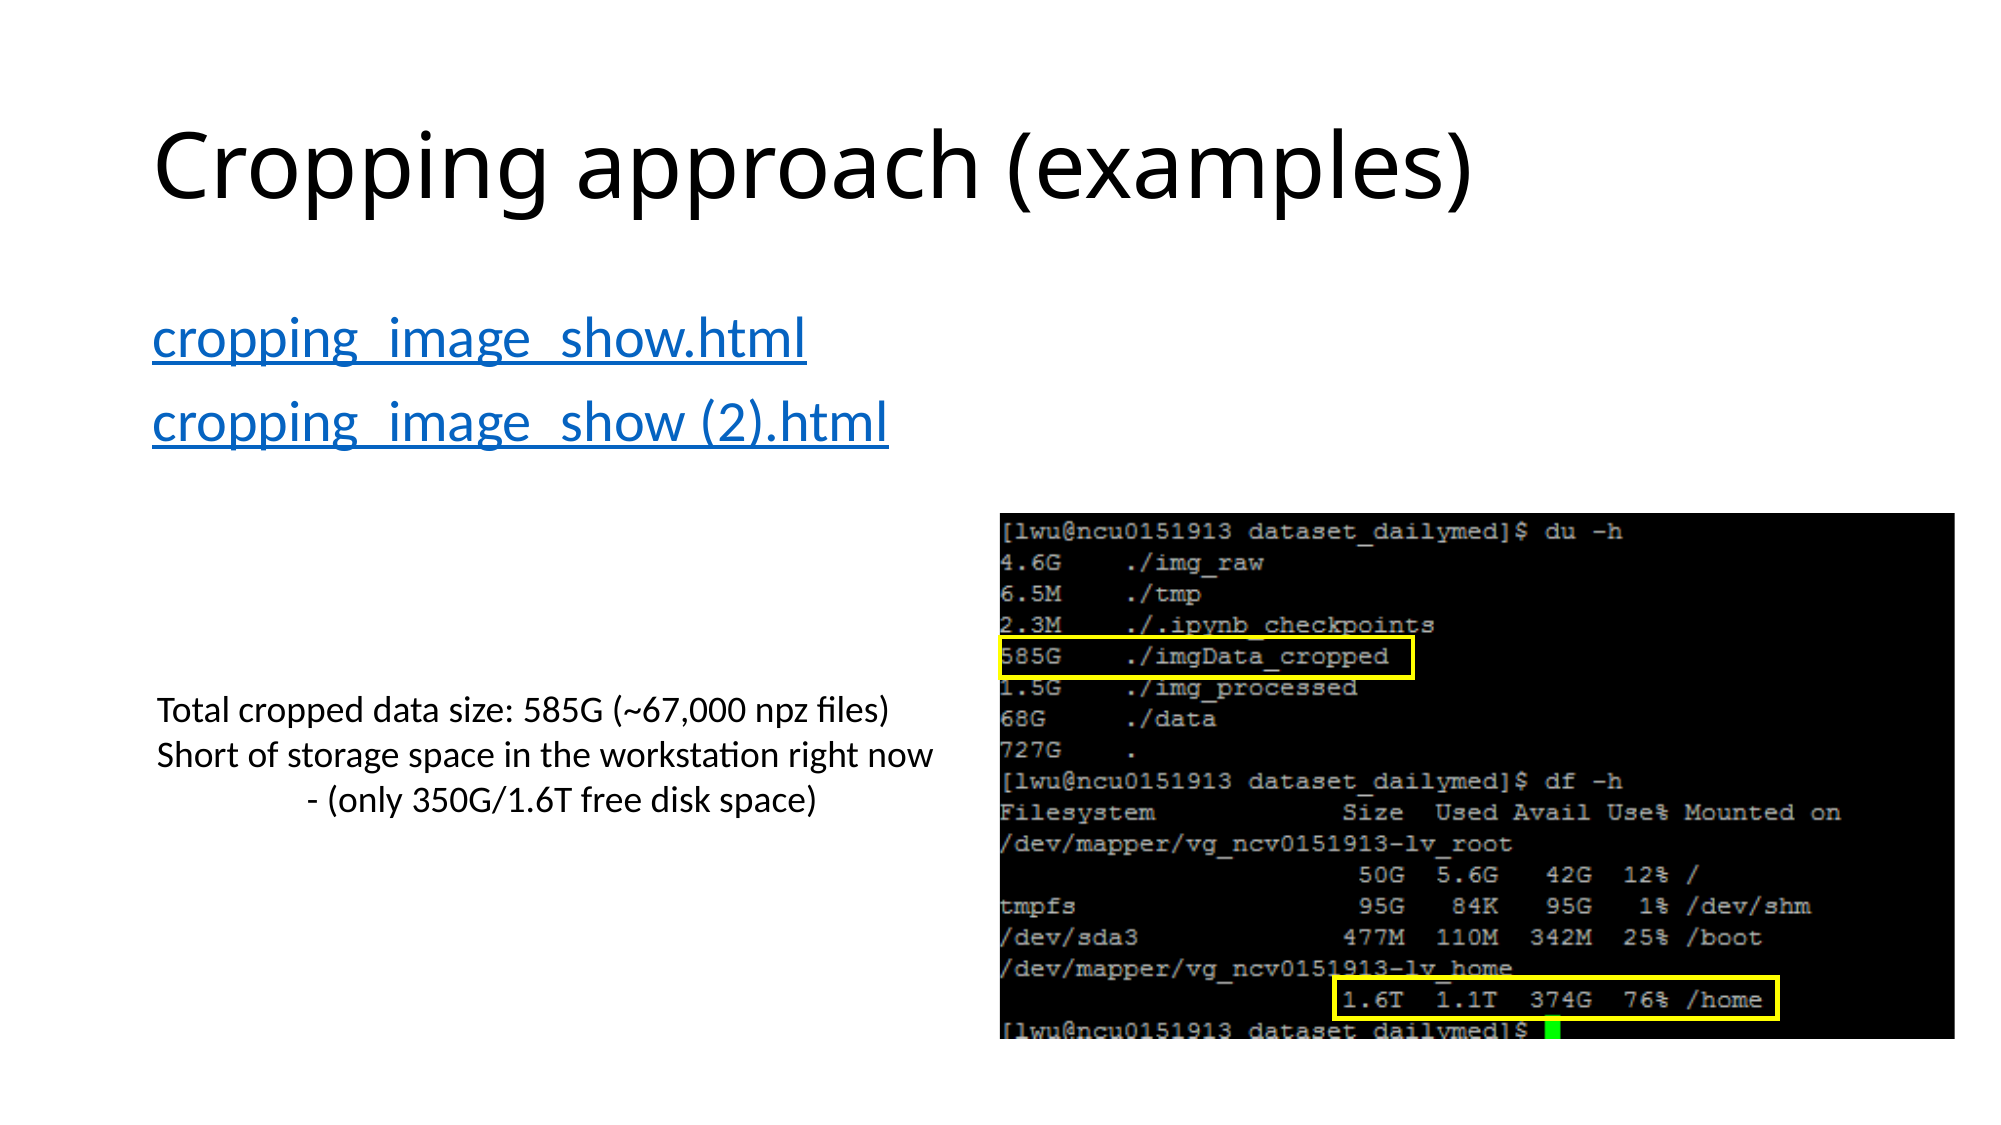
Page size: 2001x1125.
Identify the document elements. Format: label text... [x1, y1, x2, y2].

picture [999, 513, 1955, 1039]
list cropping_image_show.html cropping_image_show (2).html [137, 299, 968, 577]
title Cropping approach (examples) [137, 59, 1863, 278]
text_box Total cropped data size: 585G (~67,000 npz files) Short of storage space in the workstation right now - (only 350G/1.6T free disk space) [142, 677, 950, 828]
